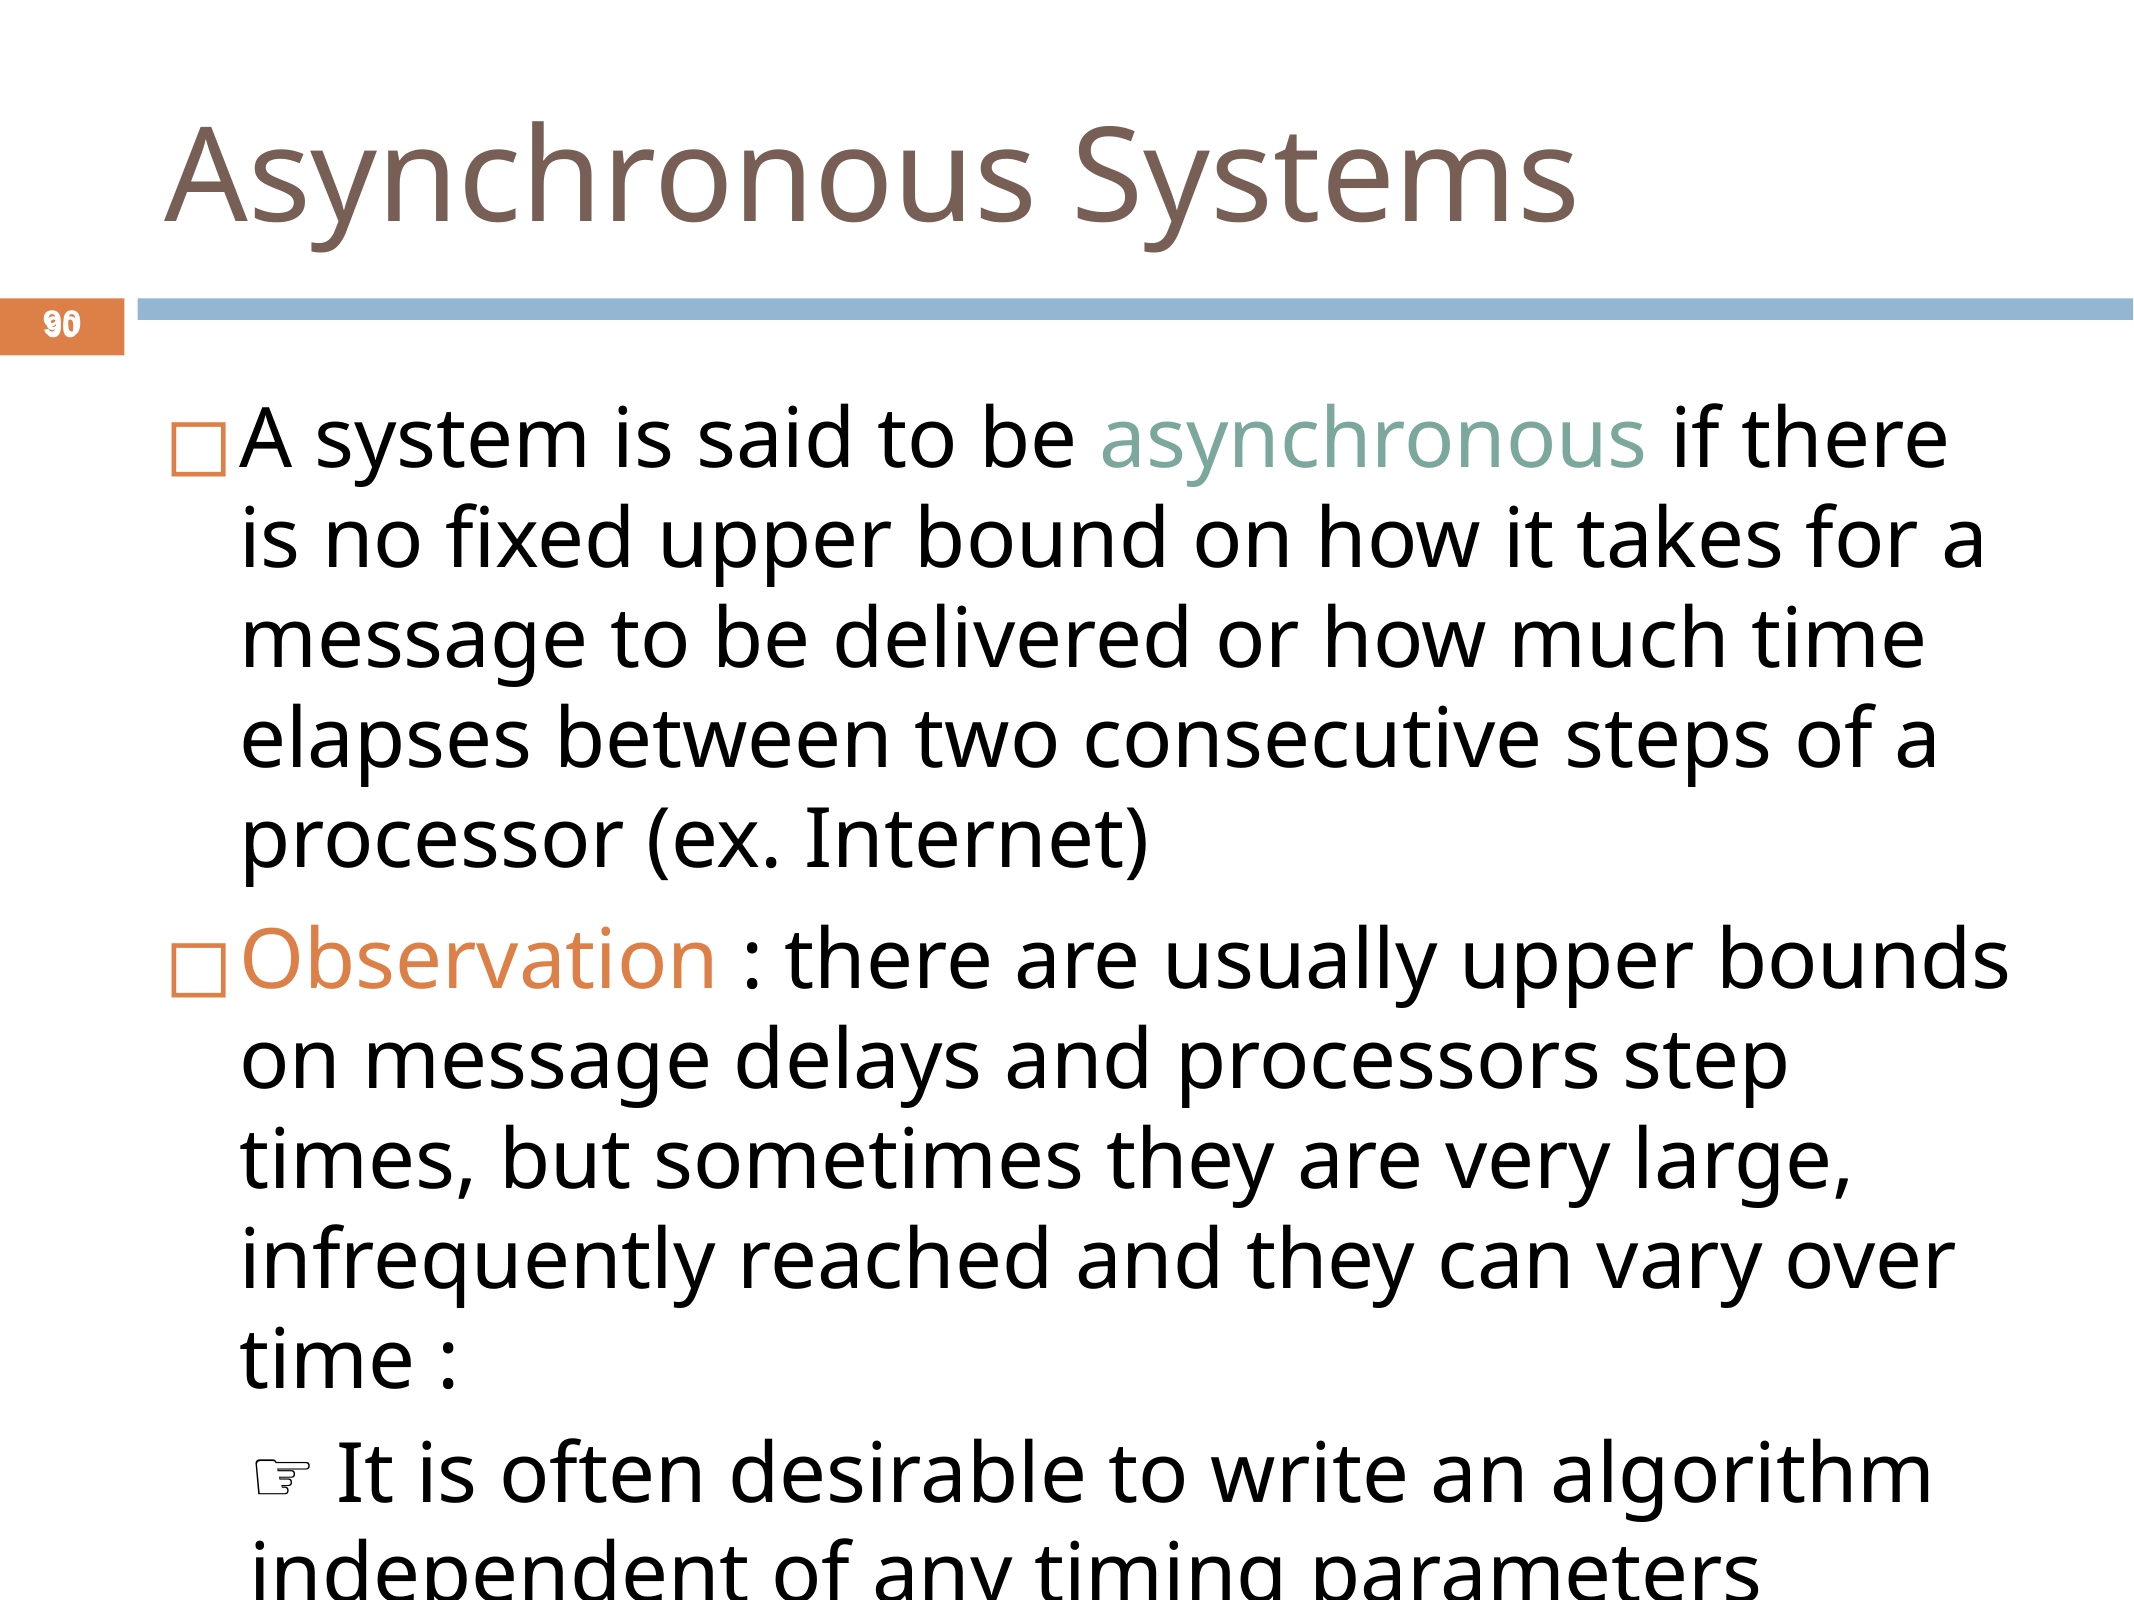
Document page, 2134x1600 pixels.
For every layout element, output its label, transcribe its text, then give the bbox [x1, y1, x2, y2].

list A system is said to be asynchronous if there is no fixed upper bound on how it takes for a message to be delivered or how much time elapses between two consecutive steps of a processor (ex. Internet) Observation : there are usually upper bounds on message delays and processors step times, but sometimes they are very large, infrequently reached and they can vary over time : ☞ It is often desirable to write an algorithm independent of any timing parameters [142, 373, 2046, 1423]
slide_number ‹#› [0, 296, 125, 354]
title Asynchronous Systems [142, 53, 2046, 285]
